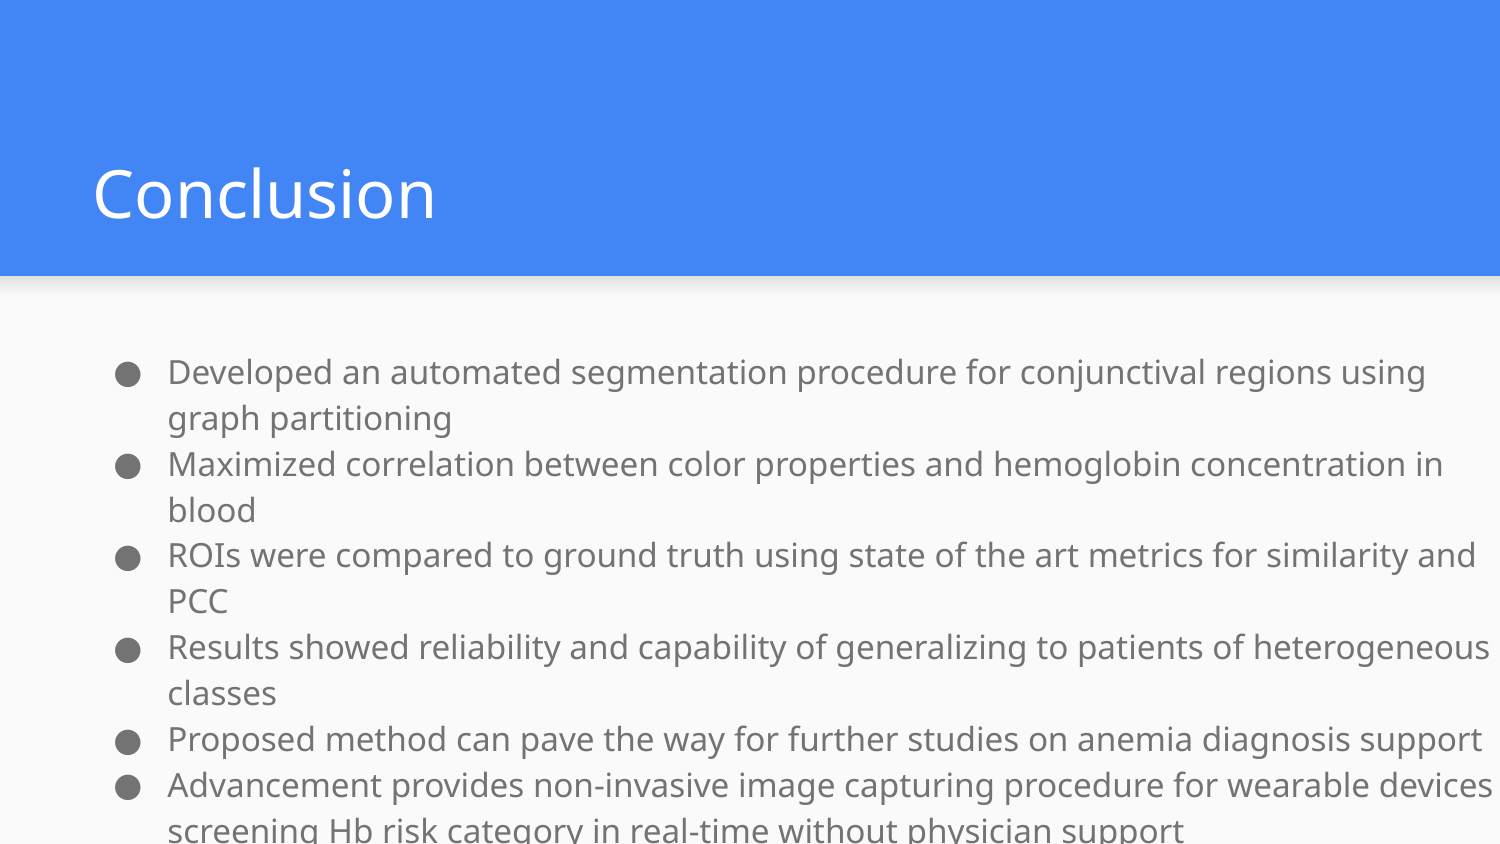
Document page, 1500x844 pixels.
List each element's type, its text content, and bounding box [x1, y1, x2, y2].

title Conclusion [77, 121, 1427, 248]
list Developed an automated segmentation procedure for conjunctival regions using graph partitioning Maximized correlation between color properties and hemoglobin concentration in blood ROIs were compared to ground truth using state of the art metrics for similarity and PCC Results showed reliability and capability of generalizing to patients of heterogeneous classes Proposed method can pave the way for further studies on anemia diagnosis support Advancement provides non-invasive image capturing procedure for wearable devices screening Hb risk category in real-time without physician support [77, 330, 1500, 844]
